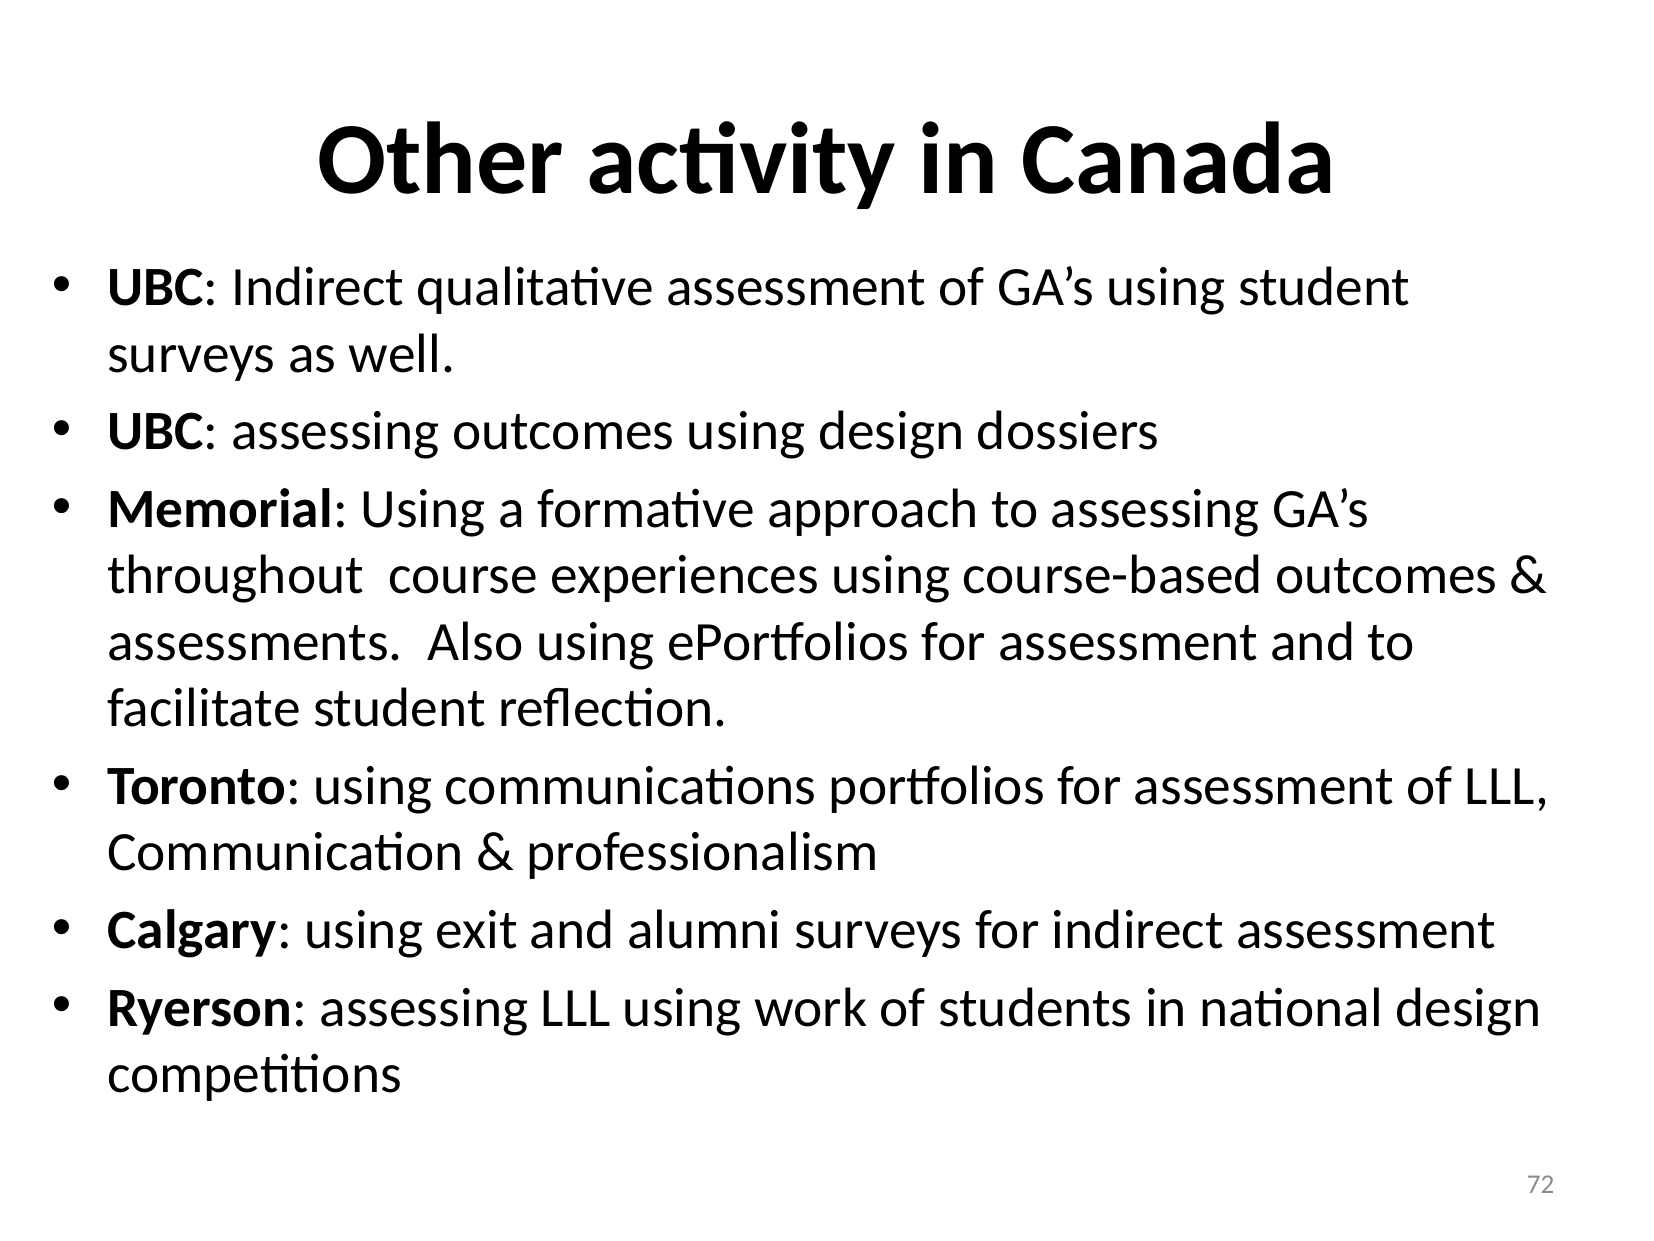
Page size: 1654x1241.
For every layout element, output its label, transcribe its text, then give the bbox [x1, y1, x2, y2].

title Other activity in Canada [82, 49, 1571, 242]
slide_number 72 [1185, 1149, 1571, 1216]
list UBC: Indirect qualitative assessment of GA’s using student surveys as well. UBC: assessing outcomes using design dossiers Memorial: Using a formative approach to assessing GA’s throughout course experiences using course-based outcomes & assessments. Also using ePortfolios for assessment and to facilitate student reflection. Toronto: using communications portfolios for assessment of LLL, Communication & professionalism Calgary: using exit and alumni surveys for indirect assessment Ryerson: assessing LLL using work of students in national design competitions [35, 242, 1583, 1117]
